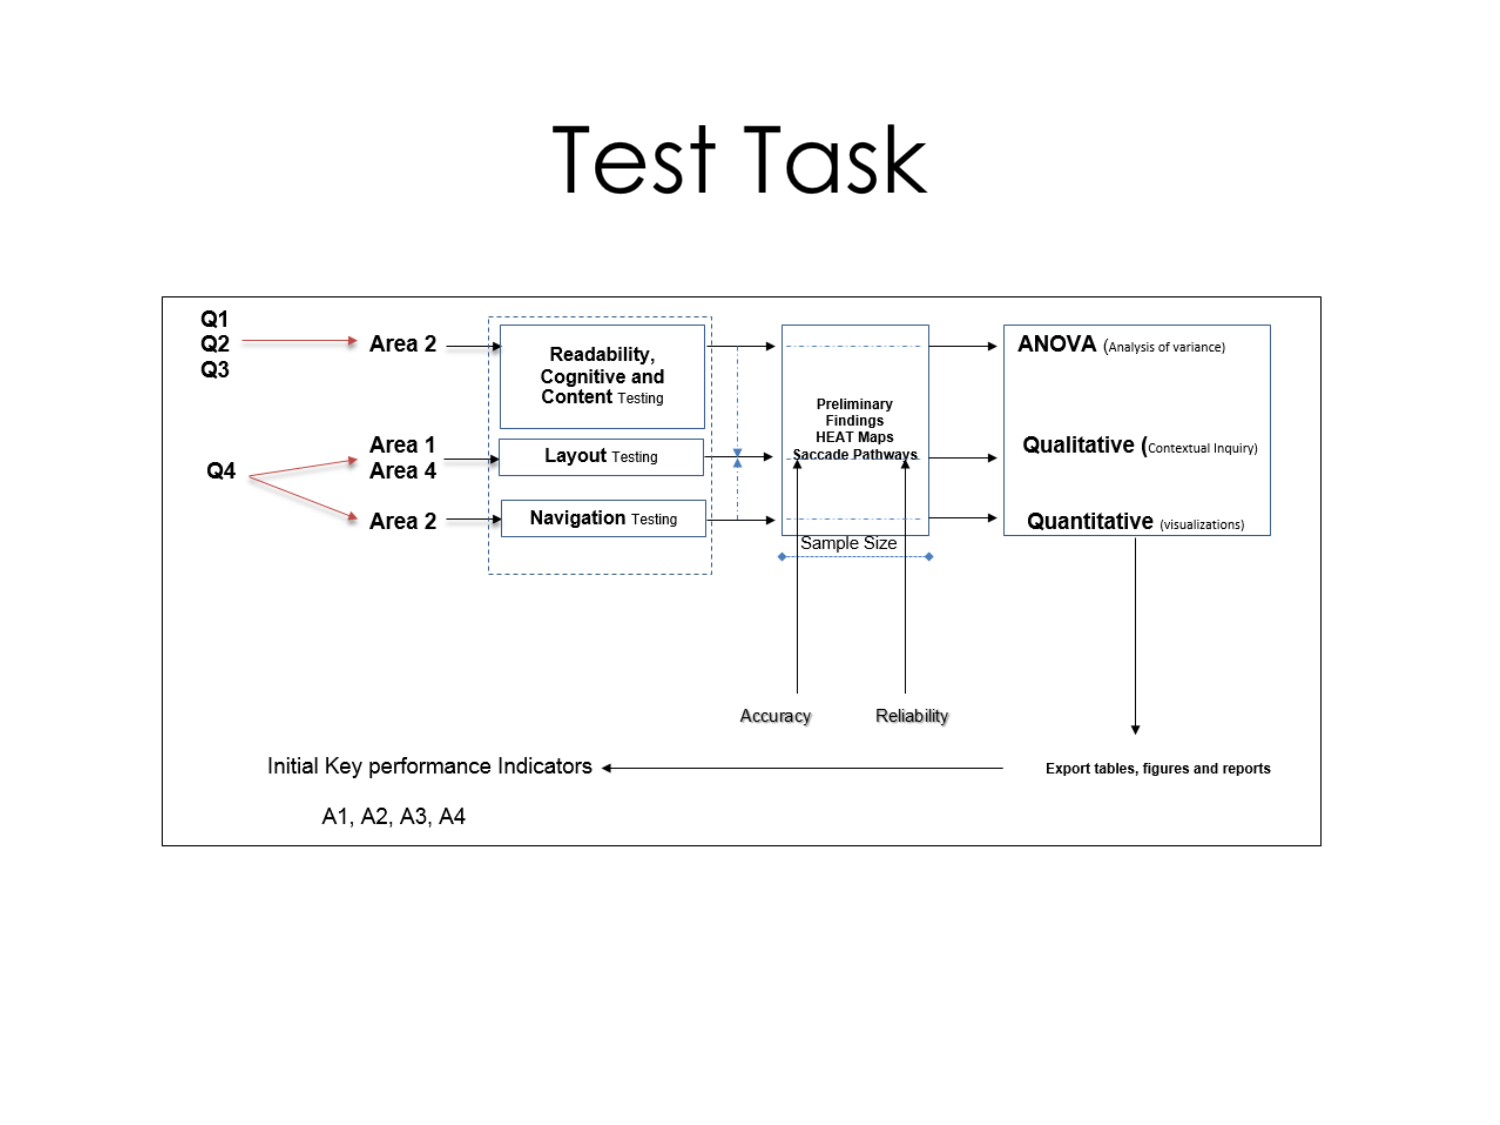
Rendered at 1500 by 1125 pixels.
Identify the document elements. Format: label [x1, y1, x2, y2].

picture [149, 287, 1331, 851]
picture [408, 74, 1072, 269]
